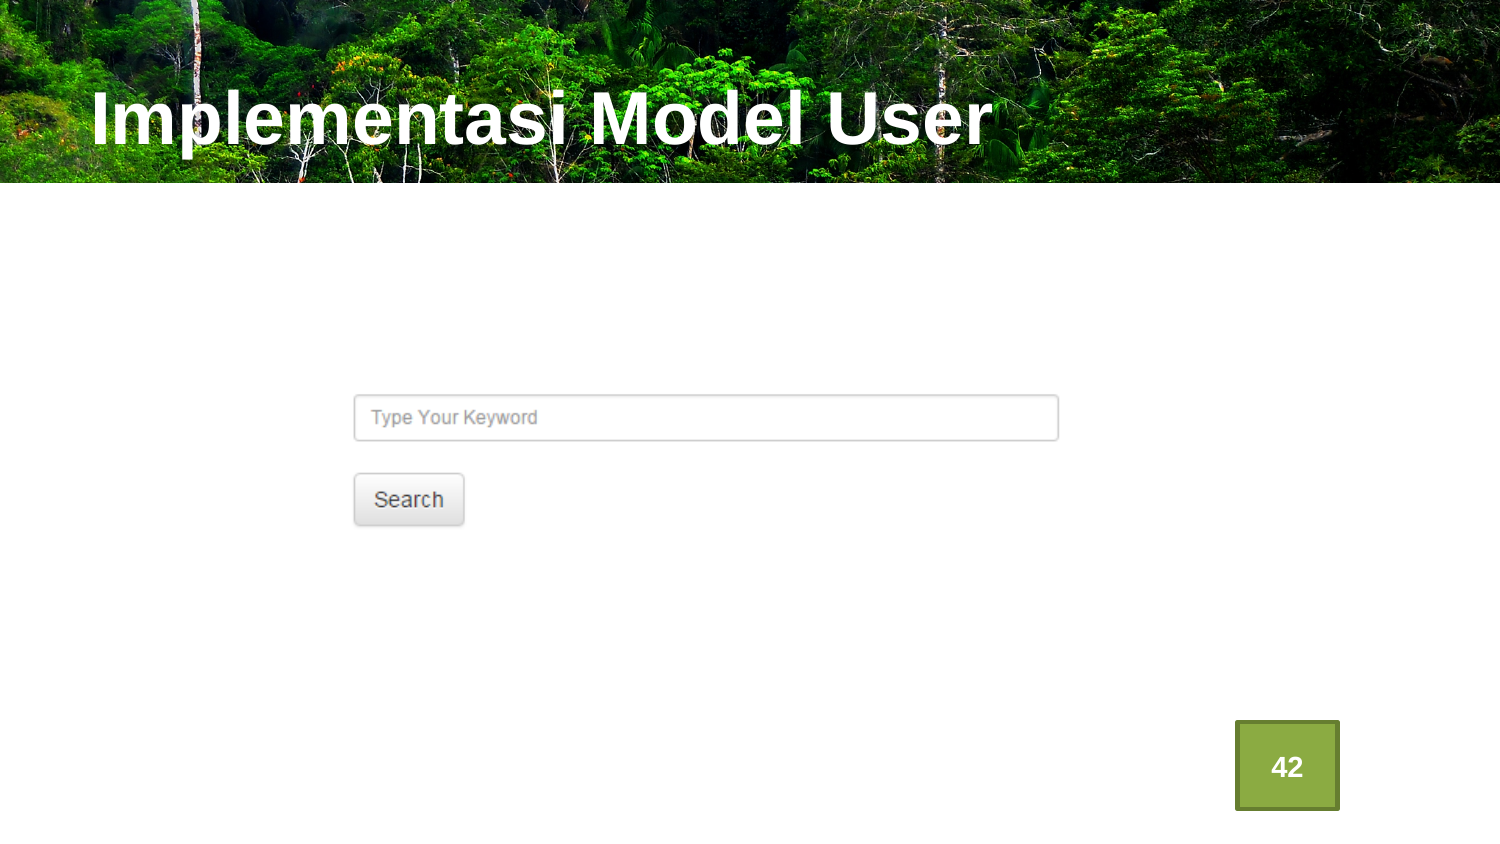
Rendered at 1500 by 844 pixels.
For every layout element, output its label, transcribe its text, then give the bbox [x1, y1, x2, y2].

text_box 42 [1235, 720, 1340, 811]
picture [0, 0, 1500, 183]
picture [343, 371, 1076, 540]
